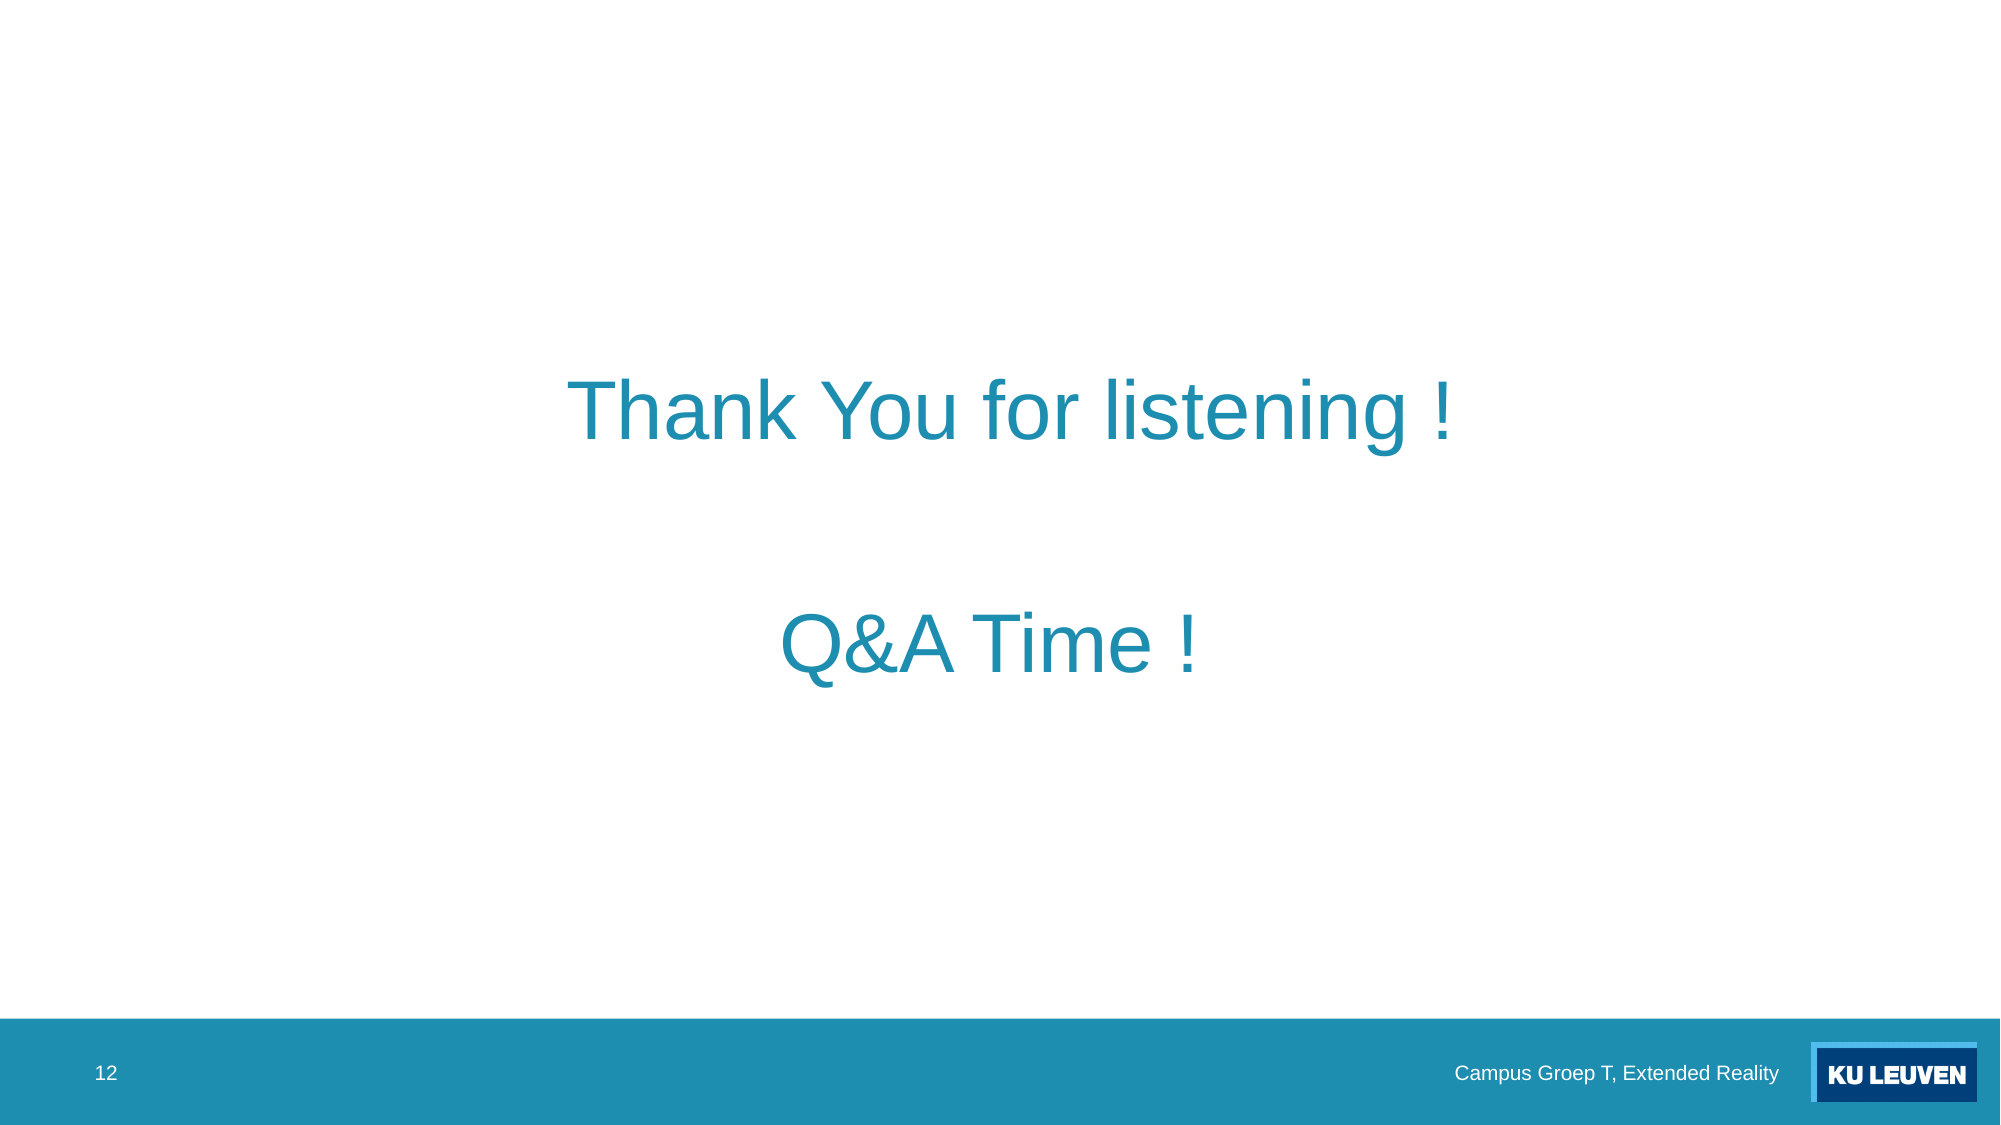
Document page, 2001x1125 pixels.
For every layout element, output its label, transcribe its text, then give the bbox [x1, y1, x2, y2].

picture [1811, 1042, 1977, 1102]
text_box Q&A Time ! [84, 544, 1896, 734]
title Thank You for listening ! [105, 311, 1917, 501]
footer Campus Groep T, Extended Reality [989, 1018, 1809, 1125]
slide_number 12 [94, 1018, 201, 1125]
